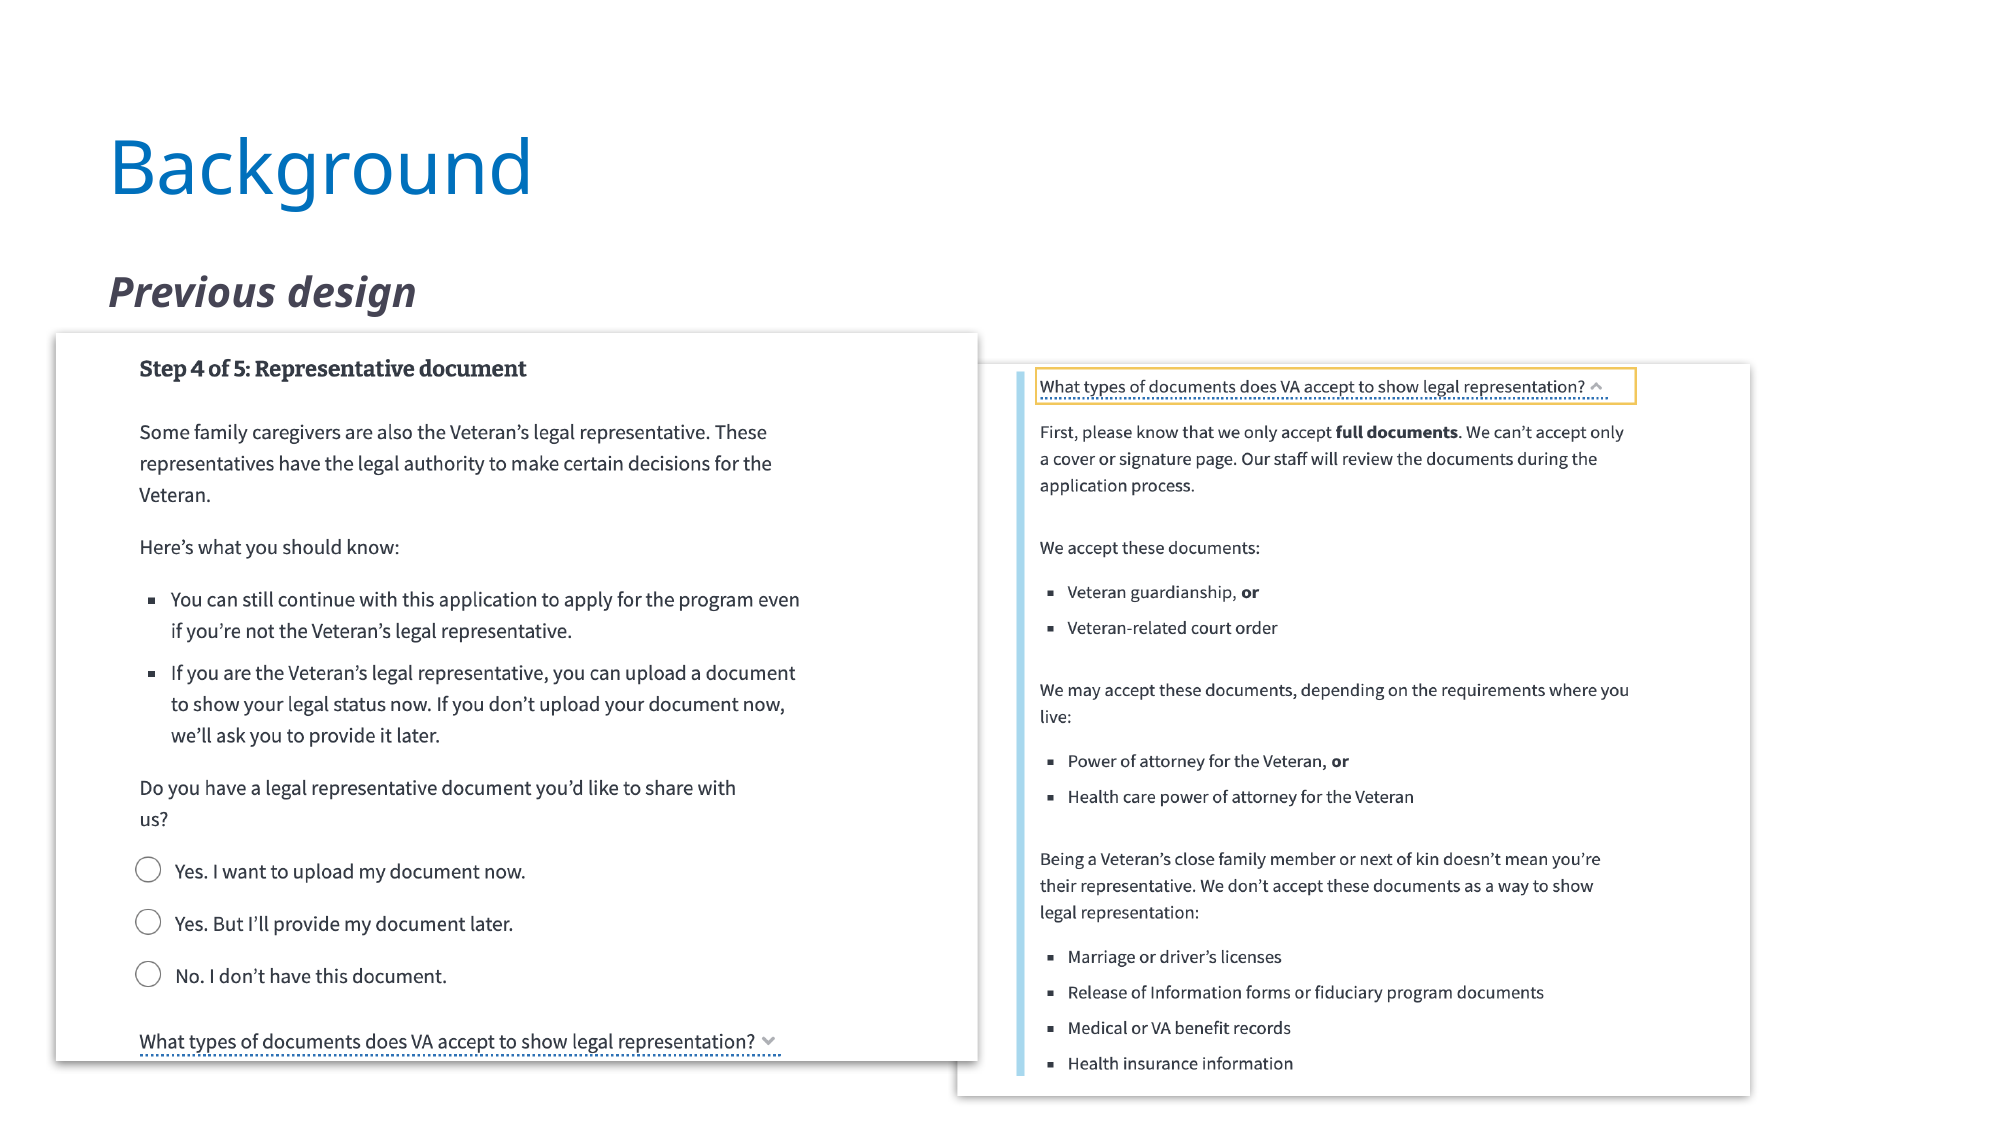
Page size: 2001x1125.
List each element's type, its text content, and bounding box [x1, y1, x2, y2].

title Background [100, 111, 1750, 223]
list Previous design [100, 251, 1855, 1061]
picture [55, 333, 1751, 1096]
